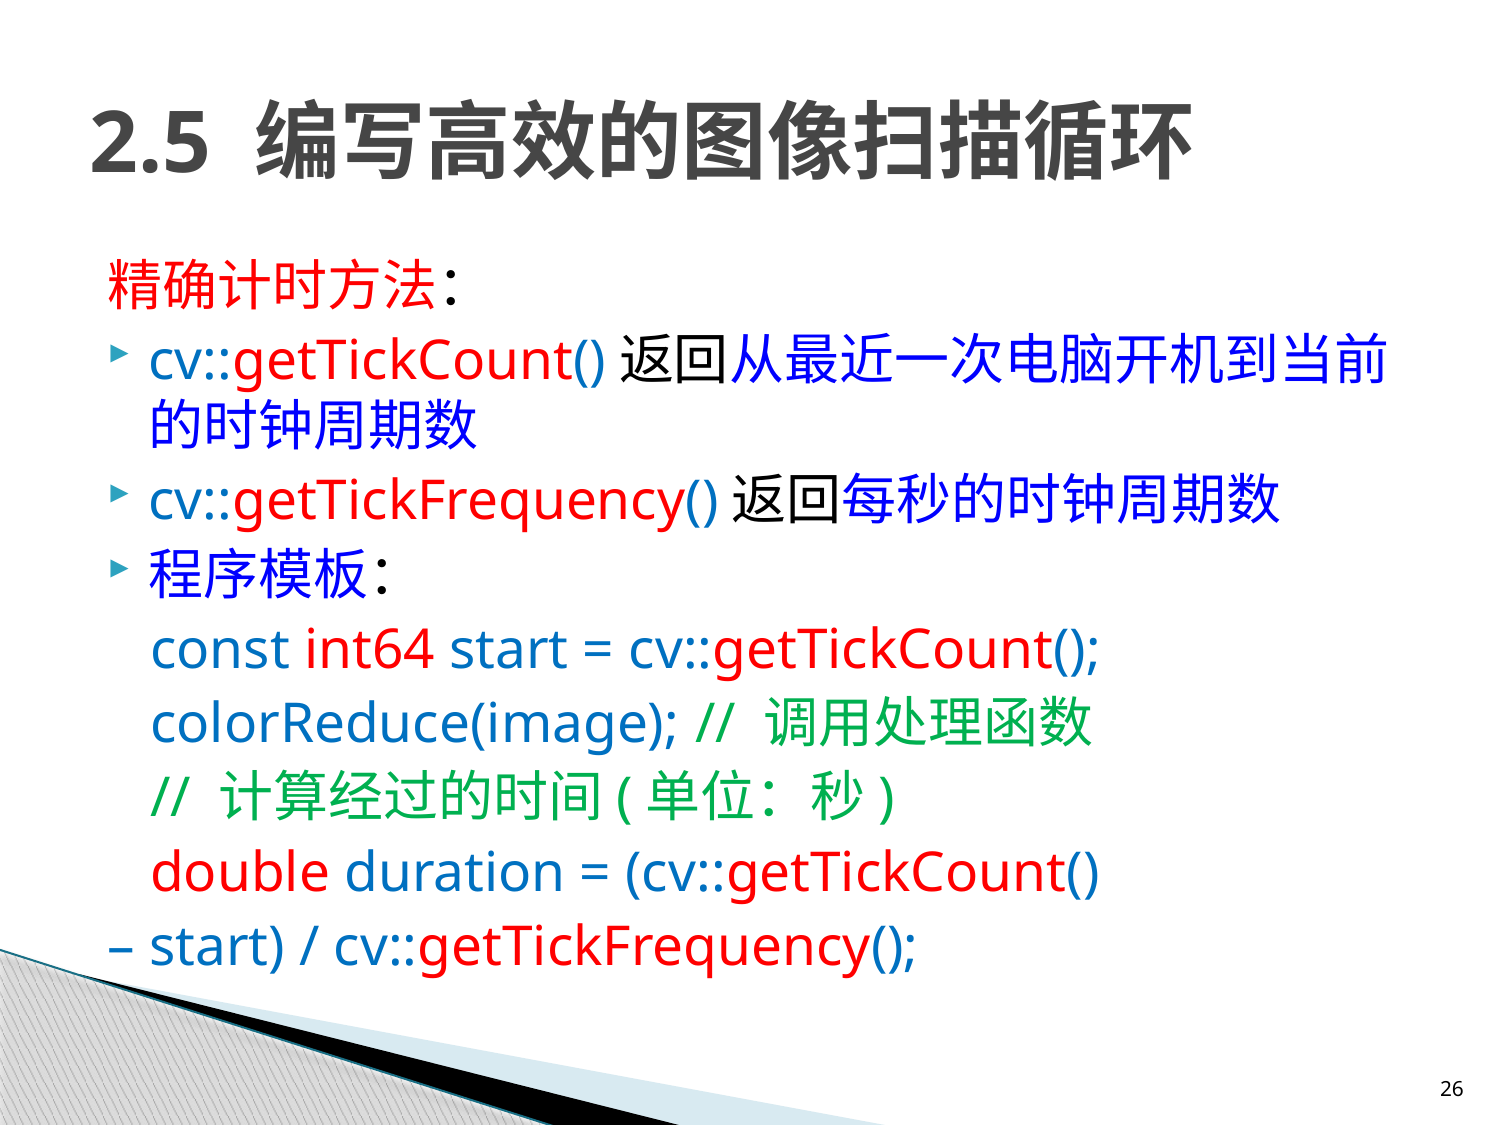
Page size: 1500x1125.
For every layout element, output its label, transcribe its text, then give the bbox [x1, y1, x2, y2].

title 2.5 编写高效的图像扫描循环 [75, 45, 1425, 233]
slide_number 26 [1418, 1051, 1479, 1112]
list 精确计时方法： cv::getTickCount()返回从最近一次电脑开机到当前的时钟周期数 cv::getTickFrequency()返回每秒的时钟周期数 程序模板： const int64 start = cv::getTickCount(); colorReduce(image); // 调用处理函数 // 计算经过的时间(单位：秒) double duration = (cv::getTickCount() – start) / cv::getTickFrequency(); [75, 243, 1425, 986]
